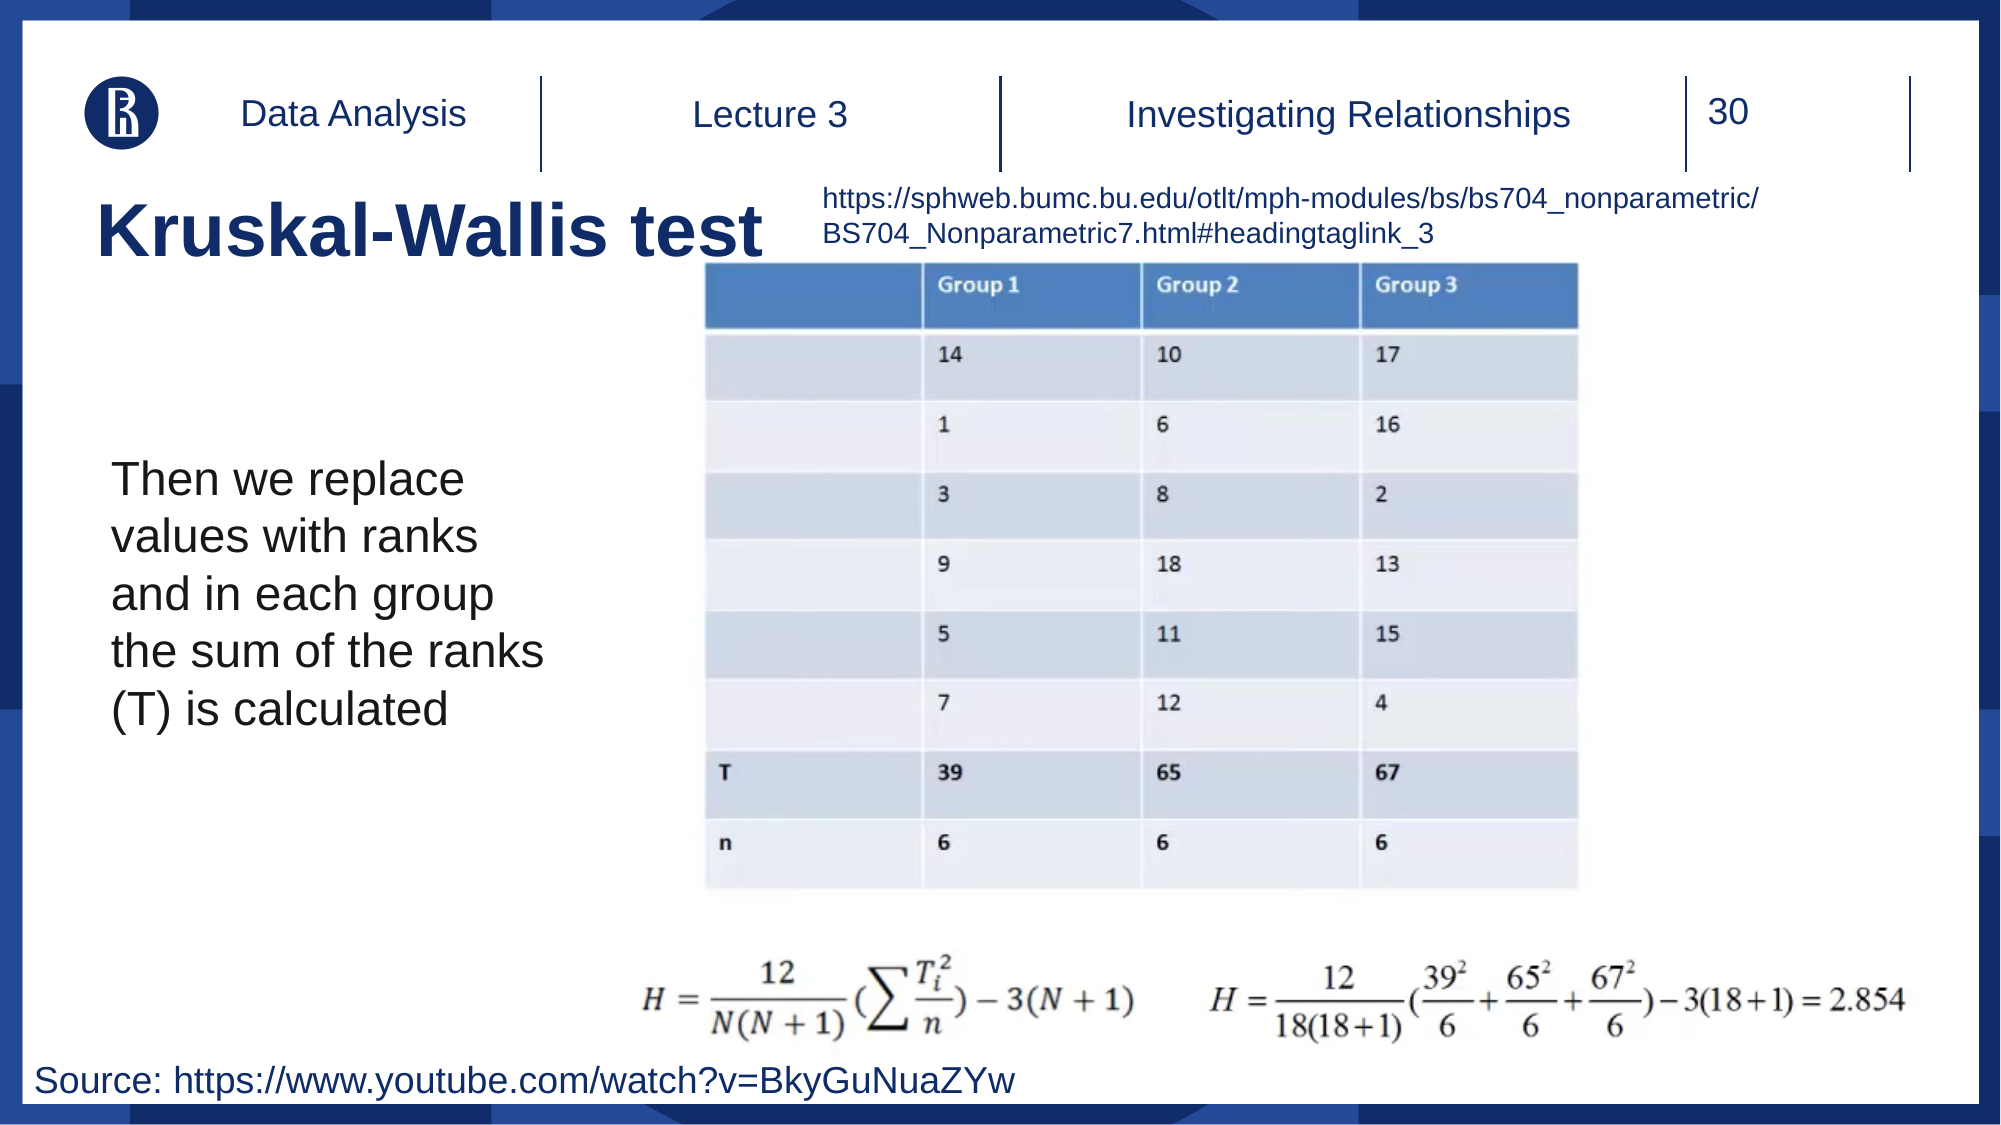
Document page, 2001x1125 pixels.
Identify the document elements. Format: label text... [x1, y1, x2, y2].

list Investigating Relationships [1026, 90, 1671, 157]
text_box Source: https://www.youtube.com/watch?v=BkyGuNuaZYw [19, 1048, 1242, 1109]
text_box Then we replace values with ranks and in each group the sum of the ranks (T) is calculated [96, 440, 568, 743]
list Lecture 3 [567, 90, 974, 157]
title Kruskal-Wallis test [96, 181, 1911, 310]
picture [0, 0, 2001, 1125]
list Data Analysis [187, 88, 520, 157]
text_box https://sphweb.bumc.bu.edu/otlt/mph-modules/bs/bs704_nonparametric/BS704_Nonparametric7.html#headingtaglink_3 [807, 172, 1932, 257]
